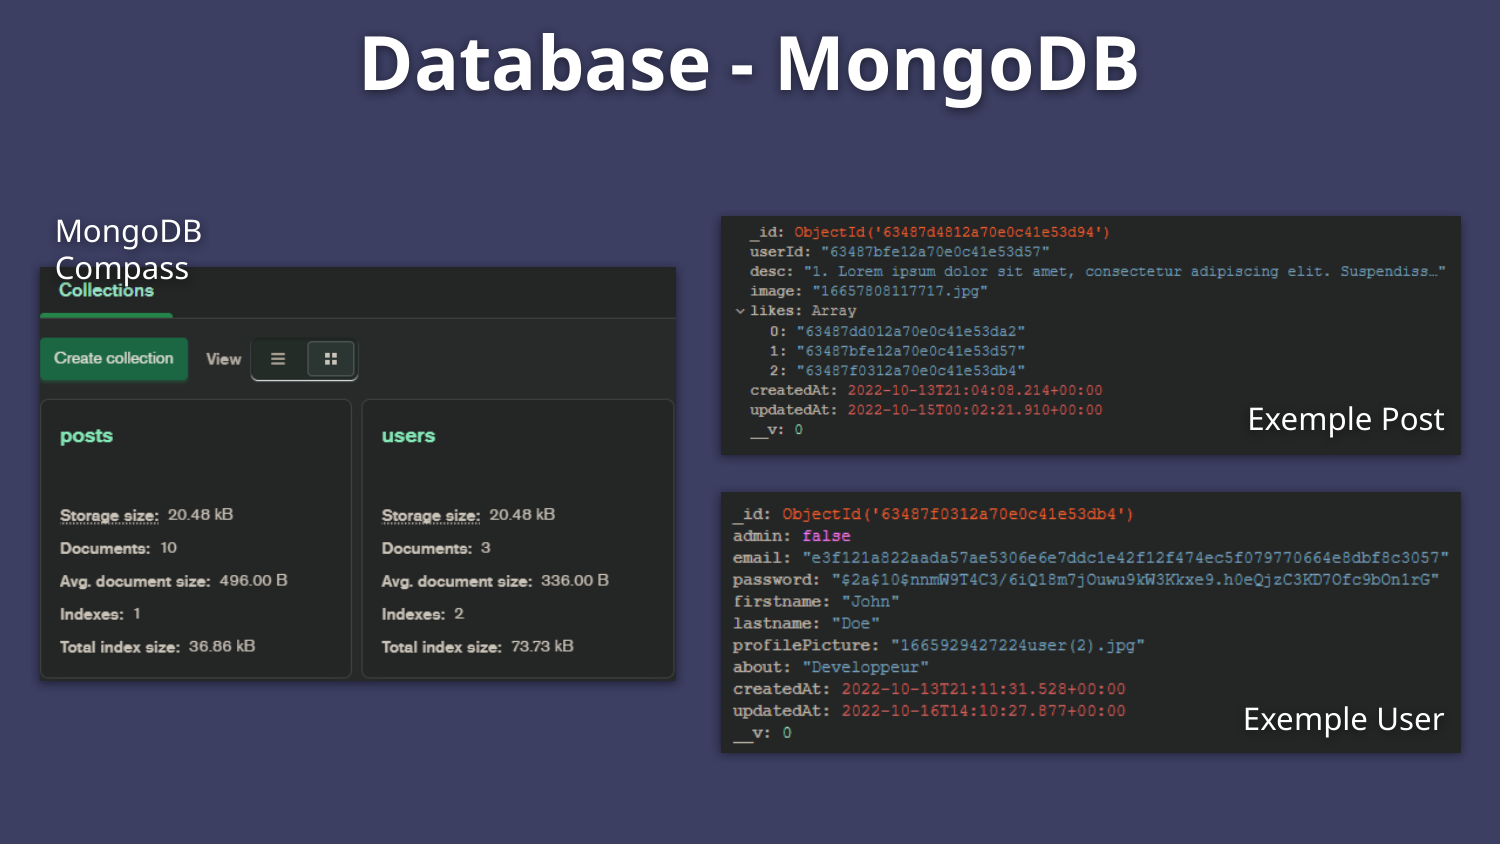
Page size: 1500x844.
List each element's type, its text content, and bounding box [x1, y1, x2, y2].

picture [39, 266, 677, 681]
text_box Database - MongoDB [0, 0, 1500, 122]
text_box MongoDB Compass [39, 196, 324, 266]
picture [721, 491, 1461, 753]
picture [721, 216, 1461, 455]
